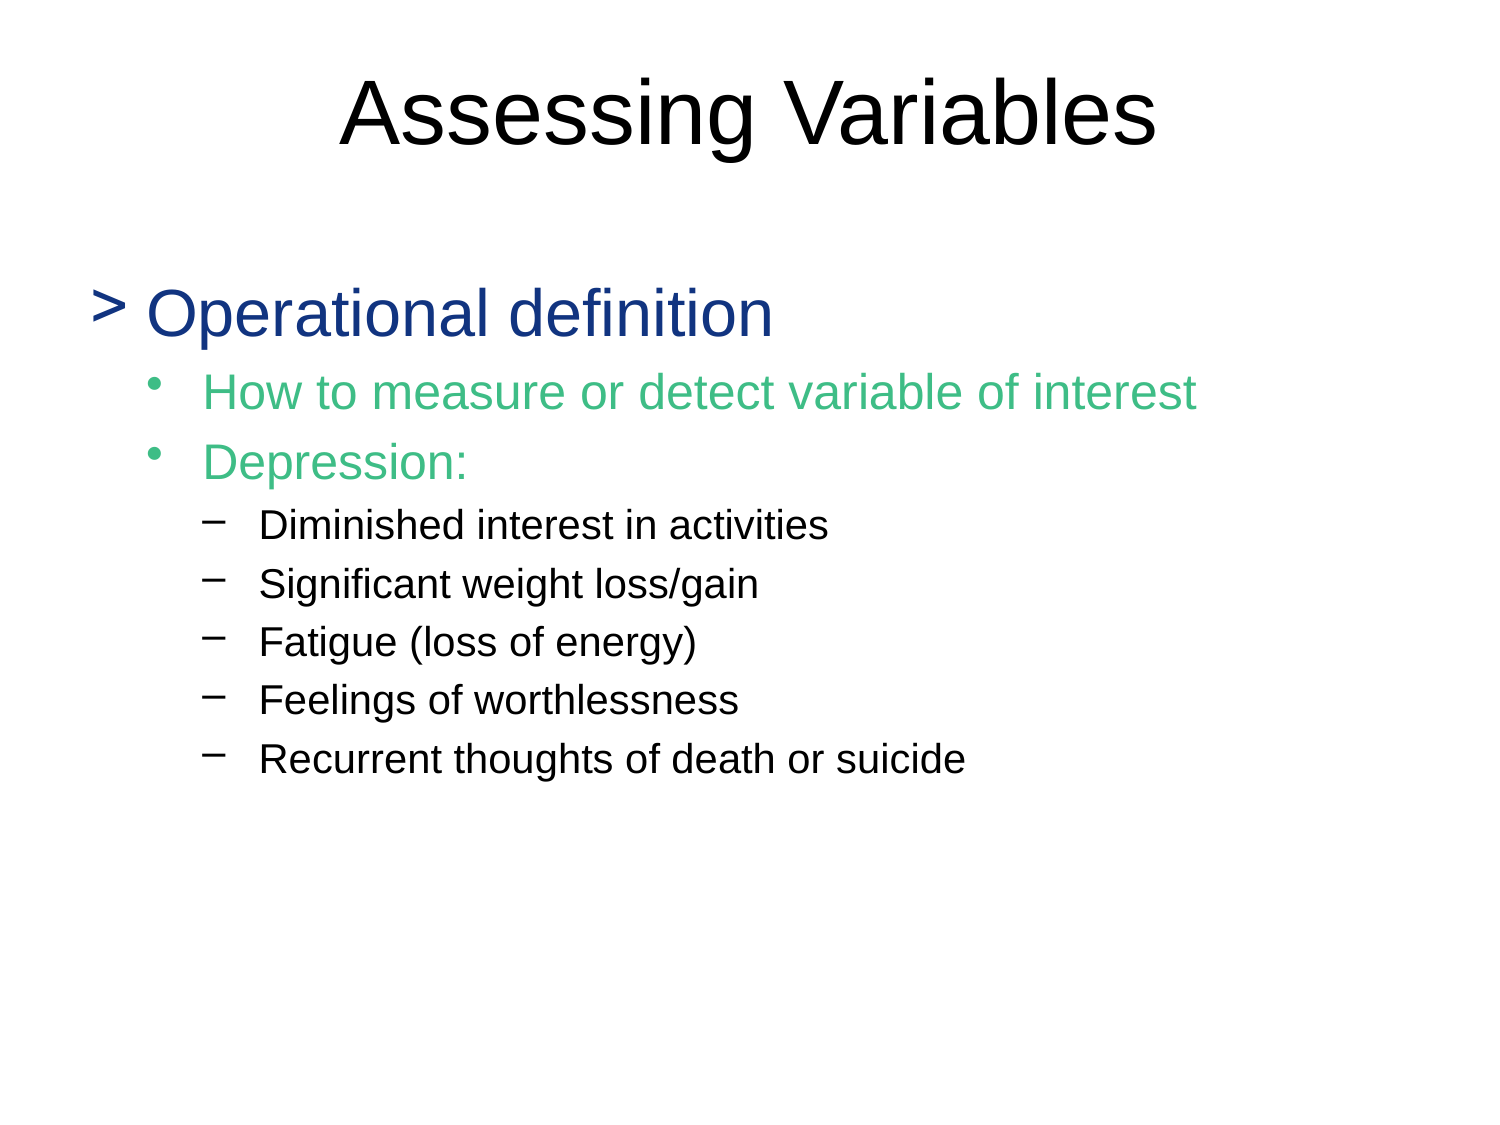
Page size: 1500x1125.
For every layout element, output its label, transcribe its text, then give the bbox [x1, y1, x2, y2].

list Operational definition How to measure or detect variable of interest Depression: Diminished interest in activities Significant weight loss/gain Fatigue (loss of energy) Feelings of worthlessness Recurrent thoughts of death or suicide [75, 262, 1425, 1005]
title Assessing Variables [75, 45, 1425, 233]
